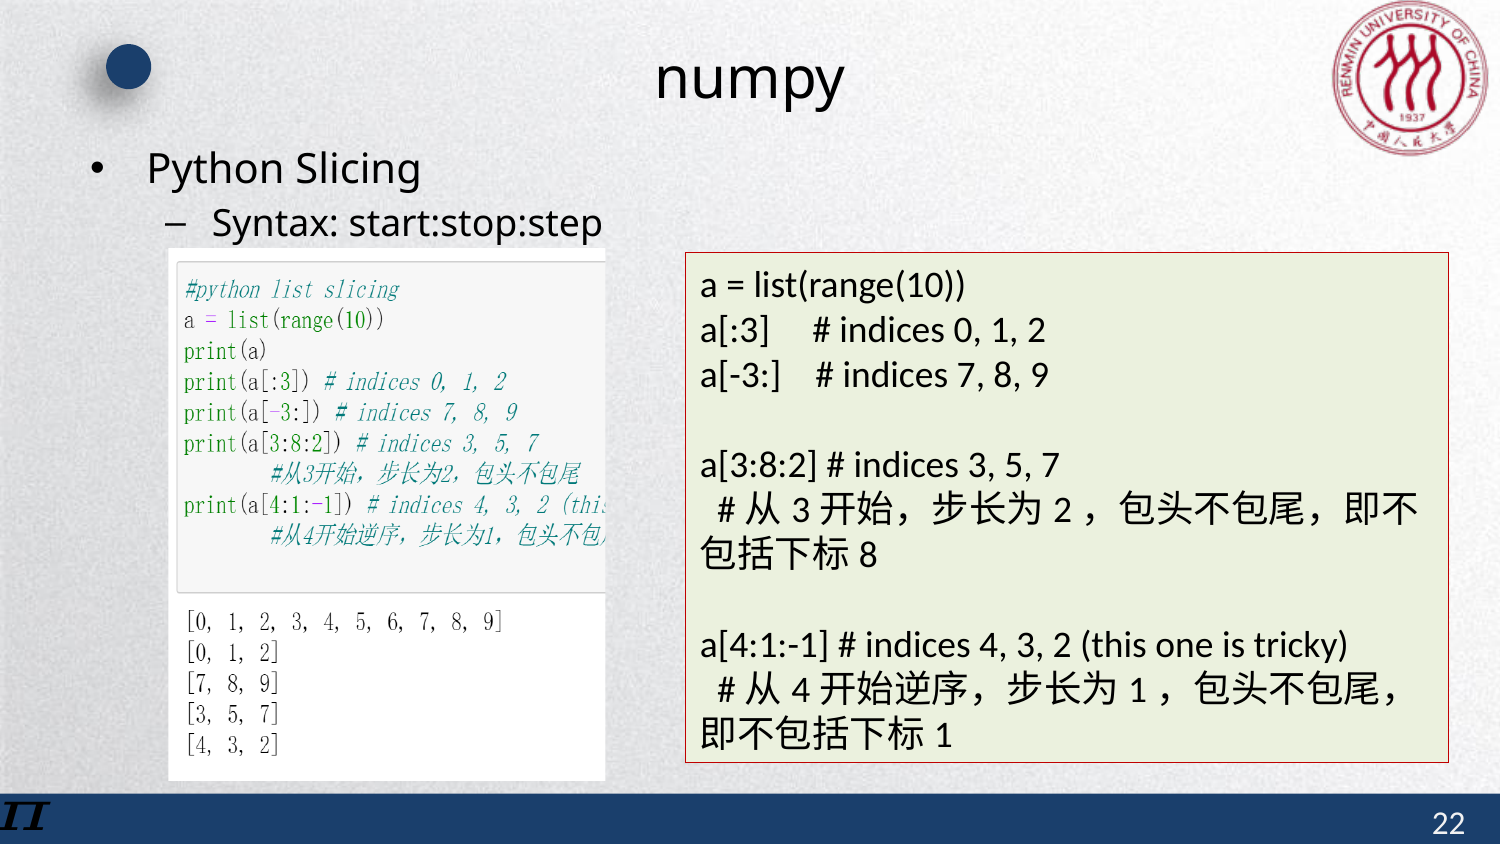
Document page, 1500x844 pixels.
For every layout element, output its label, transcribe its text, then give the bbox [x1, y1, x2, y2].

picture [0, 0, 1500, 793]
text_box a = list(range(10)) a[:3] # indices 0, 1, 2 a[-3:] # indices 7, 8, 9 a[3:8:2] # indices 3, 5, 7 #从3开始，步长为2，包头不包尾，即不包括下标8 a[4:1:-1] # indices 4, 3, 2 (this one is tricky) #从4开始逆序，步长为1，包头不包尾，即不包括下标1 [685, 252, 1449, 763]
list Python Slicing Syntax: start:stop:step [75, 134, 1425, 781]
title numpy [75, 33, 1425, 116]
